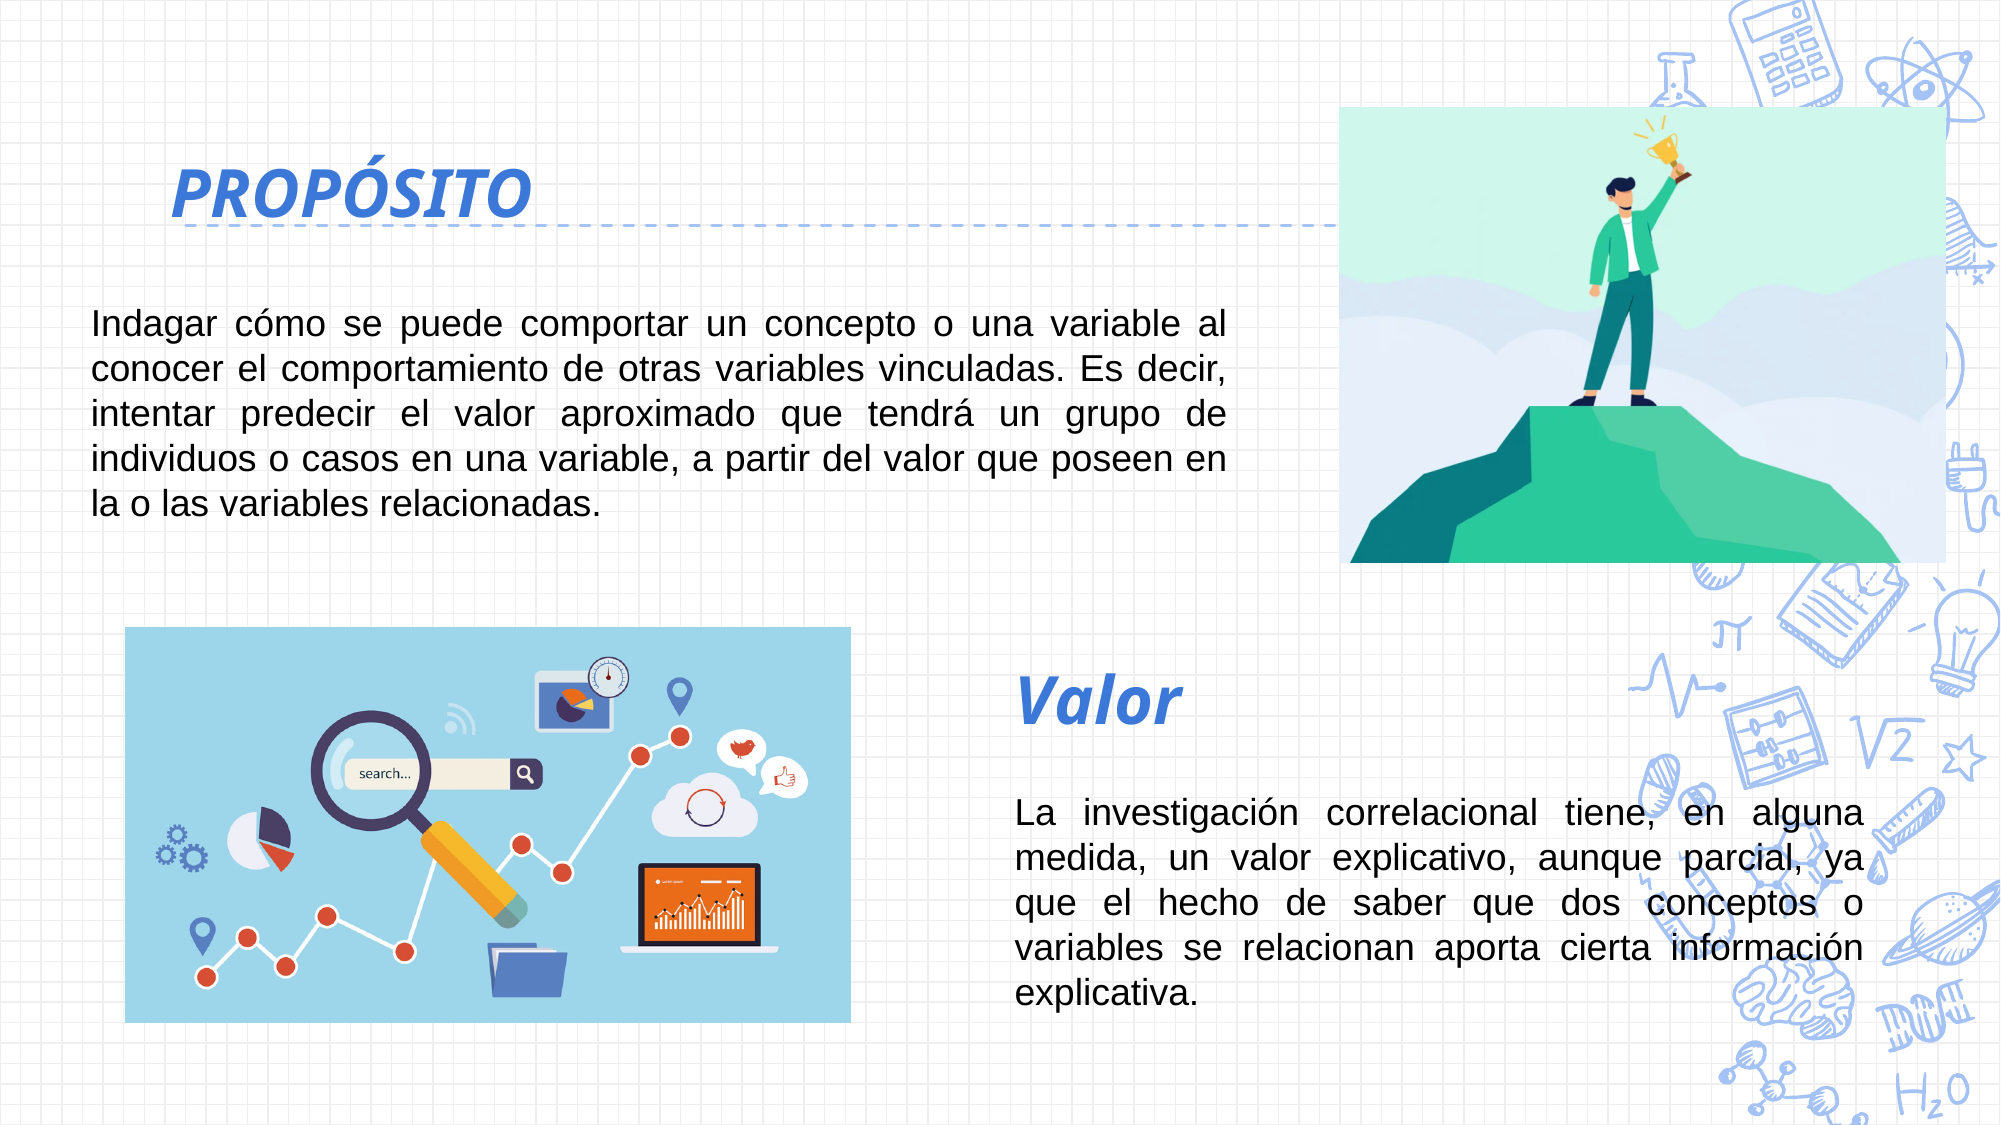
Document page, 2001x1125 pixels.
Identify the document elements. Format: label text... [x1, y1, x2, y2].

title PROPÓSITO [155, 27, 1499, 246]
text_box La investigación correlacional tiene, en alguna medida, un valor explicativo, aunque parcial, ya que el hecho de saber que dos conceptos o variables se relacionan aporta cierta información explicativa. [999, 780, 1879, 1020]
text_box Valor [999, 602, 1725, 753]
picture [125, 627, 851, 1023]
text_box Indagar cómo se puede comportar un concepto o una variable al conocer el comportamiento de otras variables vinculadas. Es decir, intentar predecir el valor aproximado que tendrá un grupo de individuos o casos en una variable, a partir del valor que poseen en la o las variables relacionadas. [76, 292, 1242, 532]
picture [1339, 107, 1946, 563]
